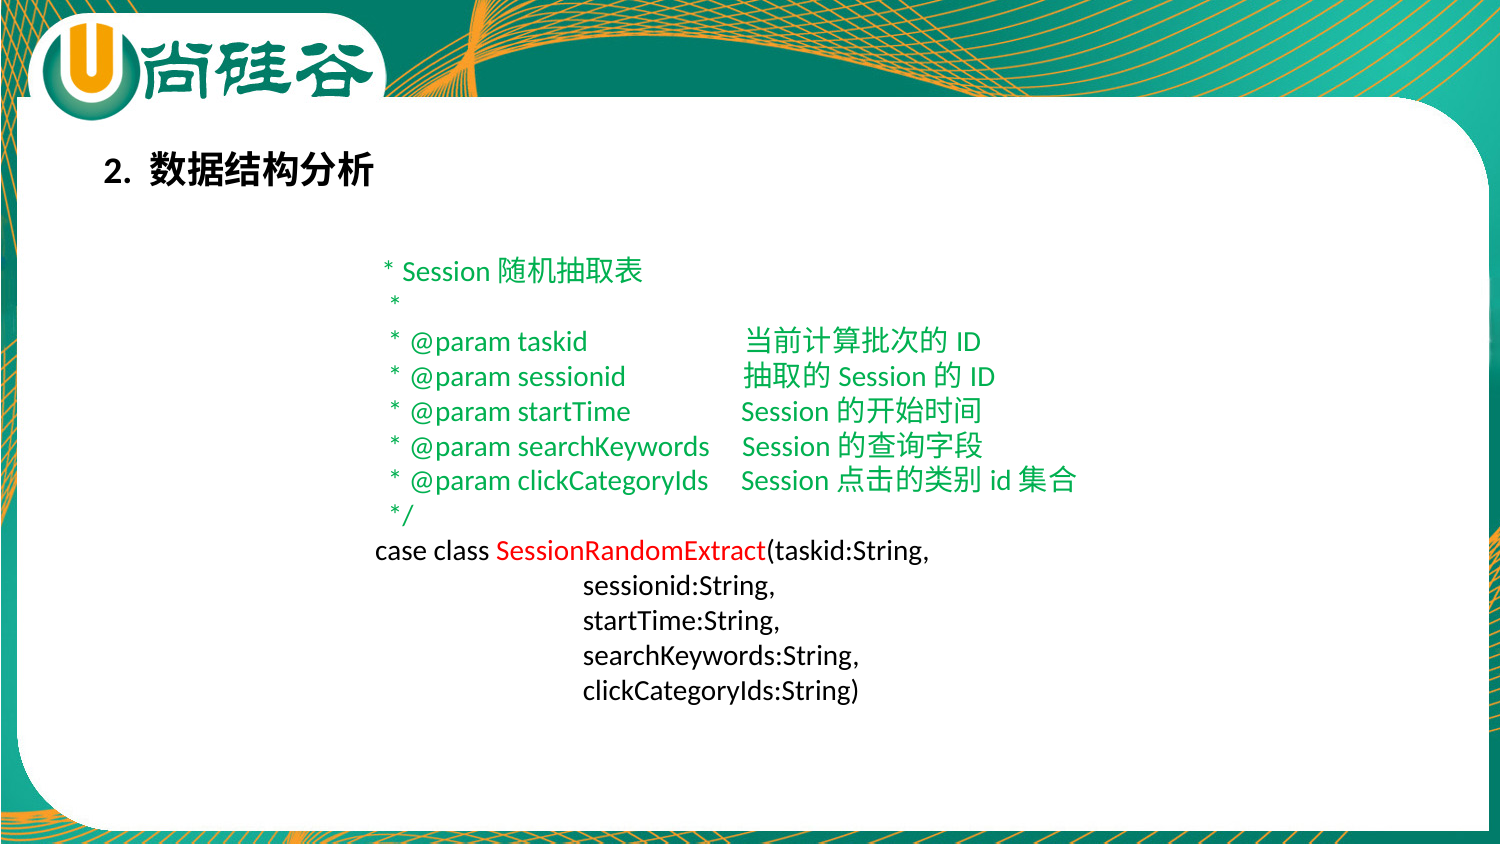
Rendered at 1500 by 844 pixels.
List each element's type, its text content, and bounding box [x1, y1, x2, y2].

picture [0, 0, 1500, 844]
text_box 2. 数据结构分析 [88, 138, 455, 199]
text_box * Session随机抽取表 * * @param taskid 当前计算批次的ID * @param sessionid 抽取的Session的ID * @param startTime Session的开始时间 * @param searchKeywords Session的查询字段 * @param clickCategoryIds Session点击的类别id集合 */ case class SessionRandomExtract(taskid:String, sessionid:String, startTime:String, searchKeywords:String, clickCategoryIds:String) [360, 244, 1456, 714]
